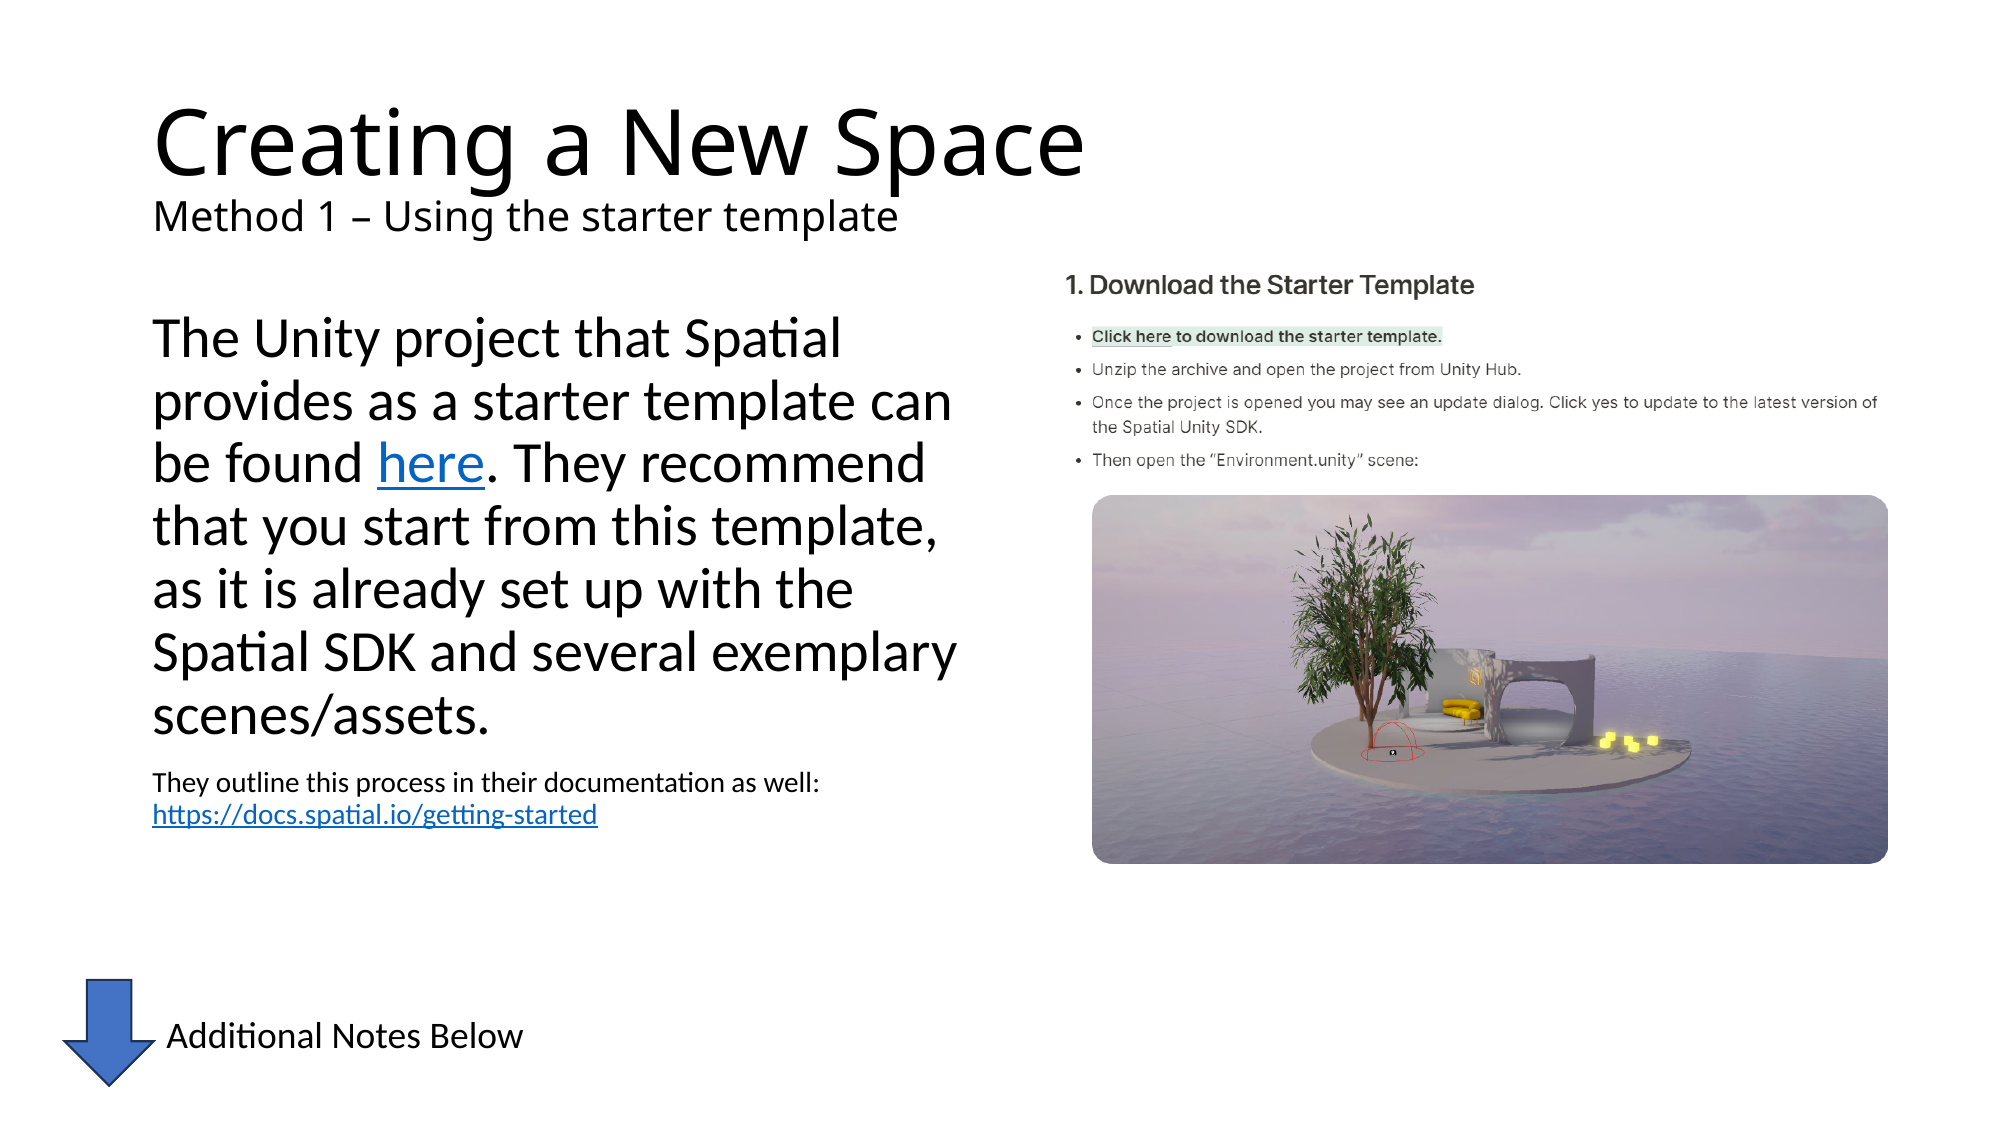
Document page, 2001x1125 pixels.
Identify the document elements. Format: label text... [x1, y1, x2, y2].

title Creating a New Space Method 1 – Using the starter template [137, 59, 1863, 278]
text_box Additional Notes Below [151, 1003, 1926, 1064]
picture [1000, 224, 1951, 900]
list The Unity project that Spatial provides as a starter template can be found here. They recommend that you start from this template, as it is already set up with the Spatial SDK and several exemplary scenes/assets. They outline this process in their documentation as well: https://docs.spatial.io/getting-started [137, 299, 1007, 1014]
text_box [62, 978, 157, 1088]
